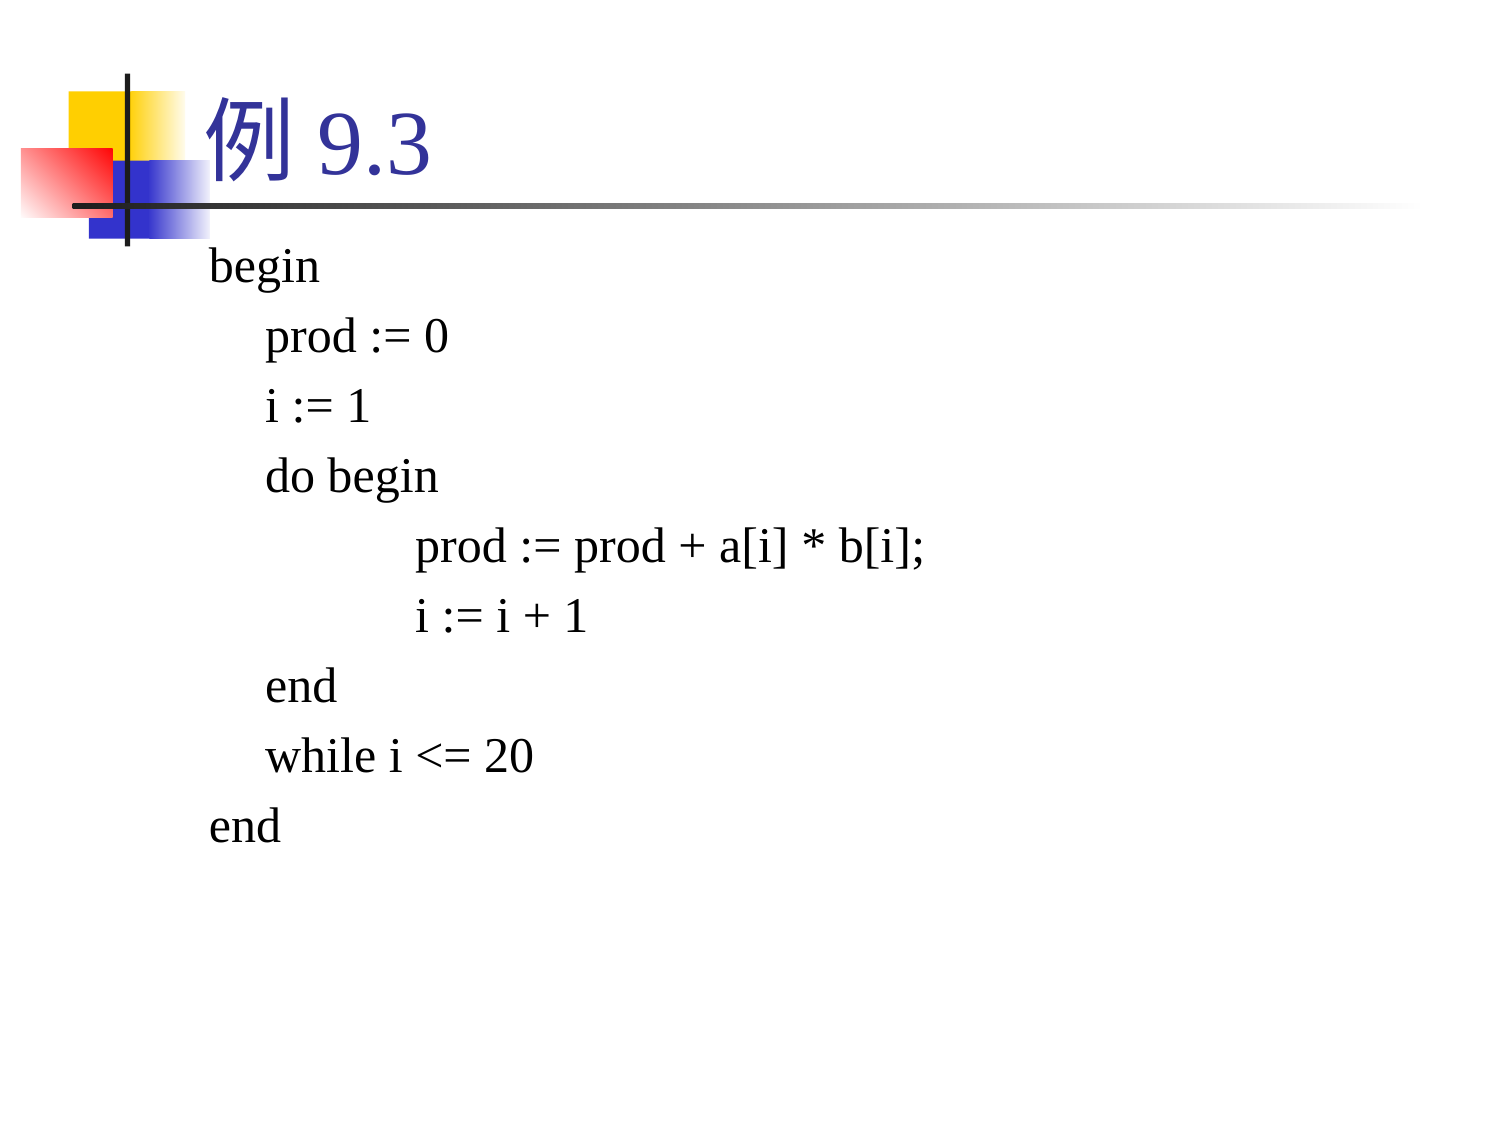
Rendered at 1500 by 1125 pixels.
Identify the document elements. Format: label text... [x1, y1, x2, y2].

title 例9.3 [188, 12, 1468, 200]
list begin prod := 0 i := 1 do begin prod := prod + a[i] * b[i]; i := i + 1 end while i <= 20 end [193, 224, 1469, 1000]
